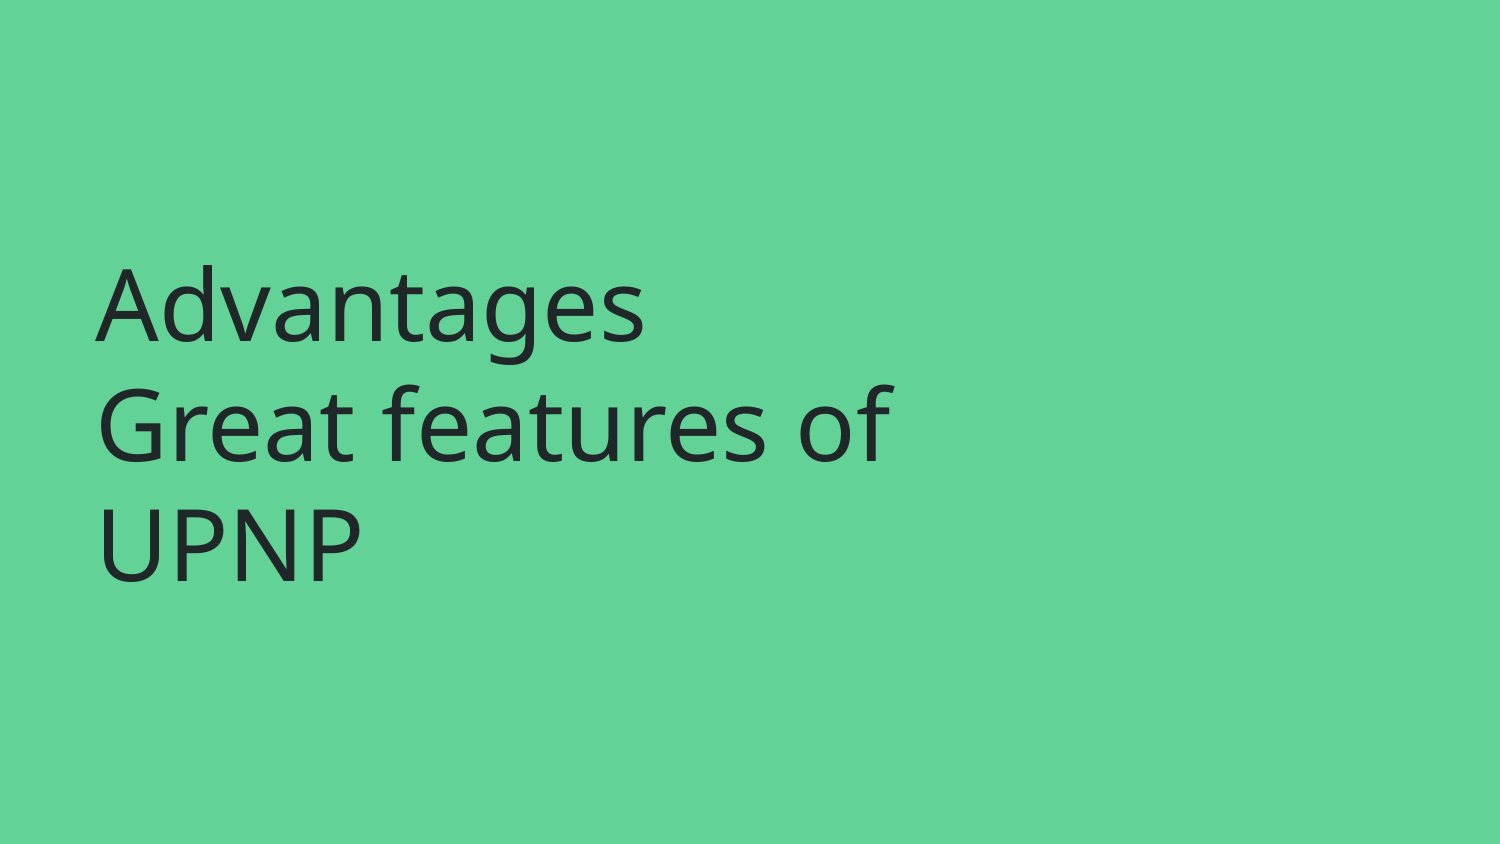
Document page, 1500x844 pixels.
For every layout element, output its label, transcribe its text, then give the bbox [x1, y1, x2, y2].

title Advantages Great features of UPNP [80, 86, 1032, 758]
